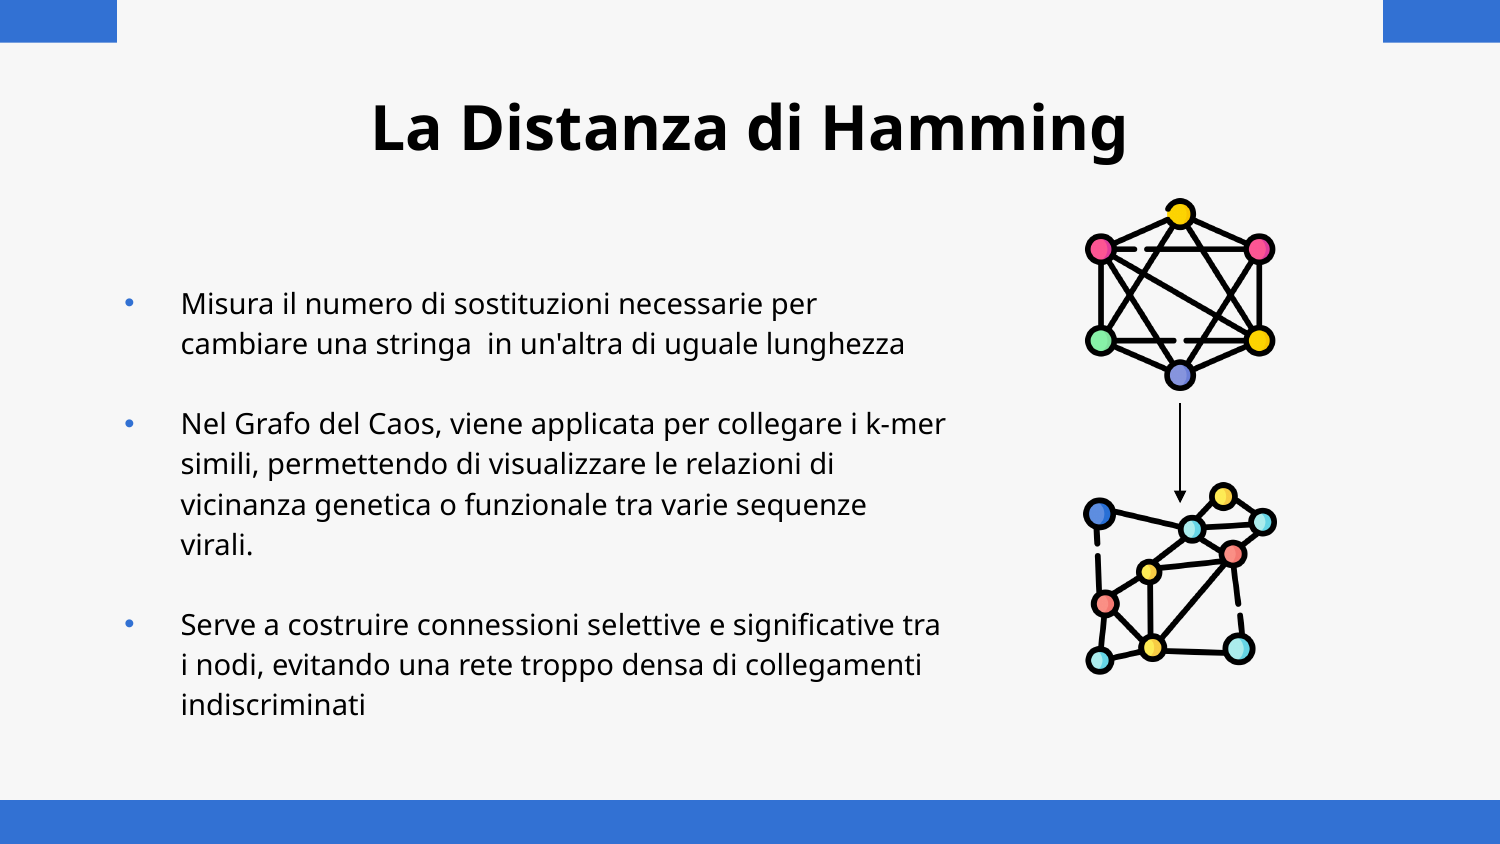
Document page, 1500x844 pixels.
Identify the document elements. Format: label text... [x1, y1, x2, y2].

title La Distanza di Hamming [118, 72, 1382, 167]
picture [1083, 482, 1277, 676]
text_box Misura il numero di sostituzioni necessarie per cambiare una stringa in un'altra di uguale lunghezza Nel Grafo del Caos, viene applicata per collegare i k-mer simili, permettendo di visualizzare le relazioni di vicinanza genetica o funzionale tra varie sequenze virali. Serve a costruire connessioni selettive e significative tra i nodi, evitando una rete troppo densa di collegamenti indiscriminati [86, 264, 963, 579]
picture [1083, 197, 1277, 391]
